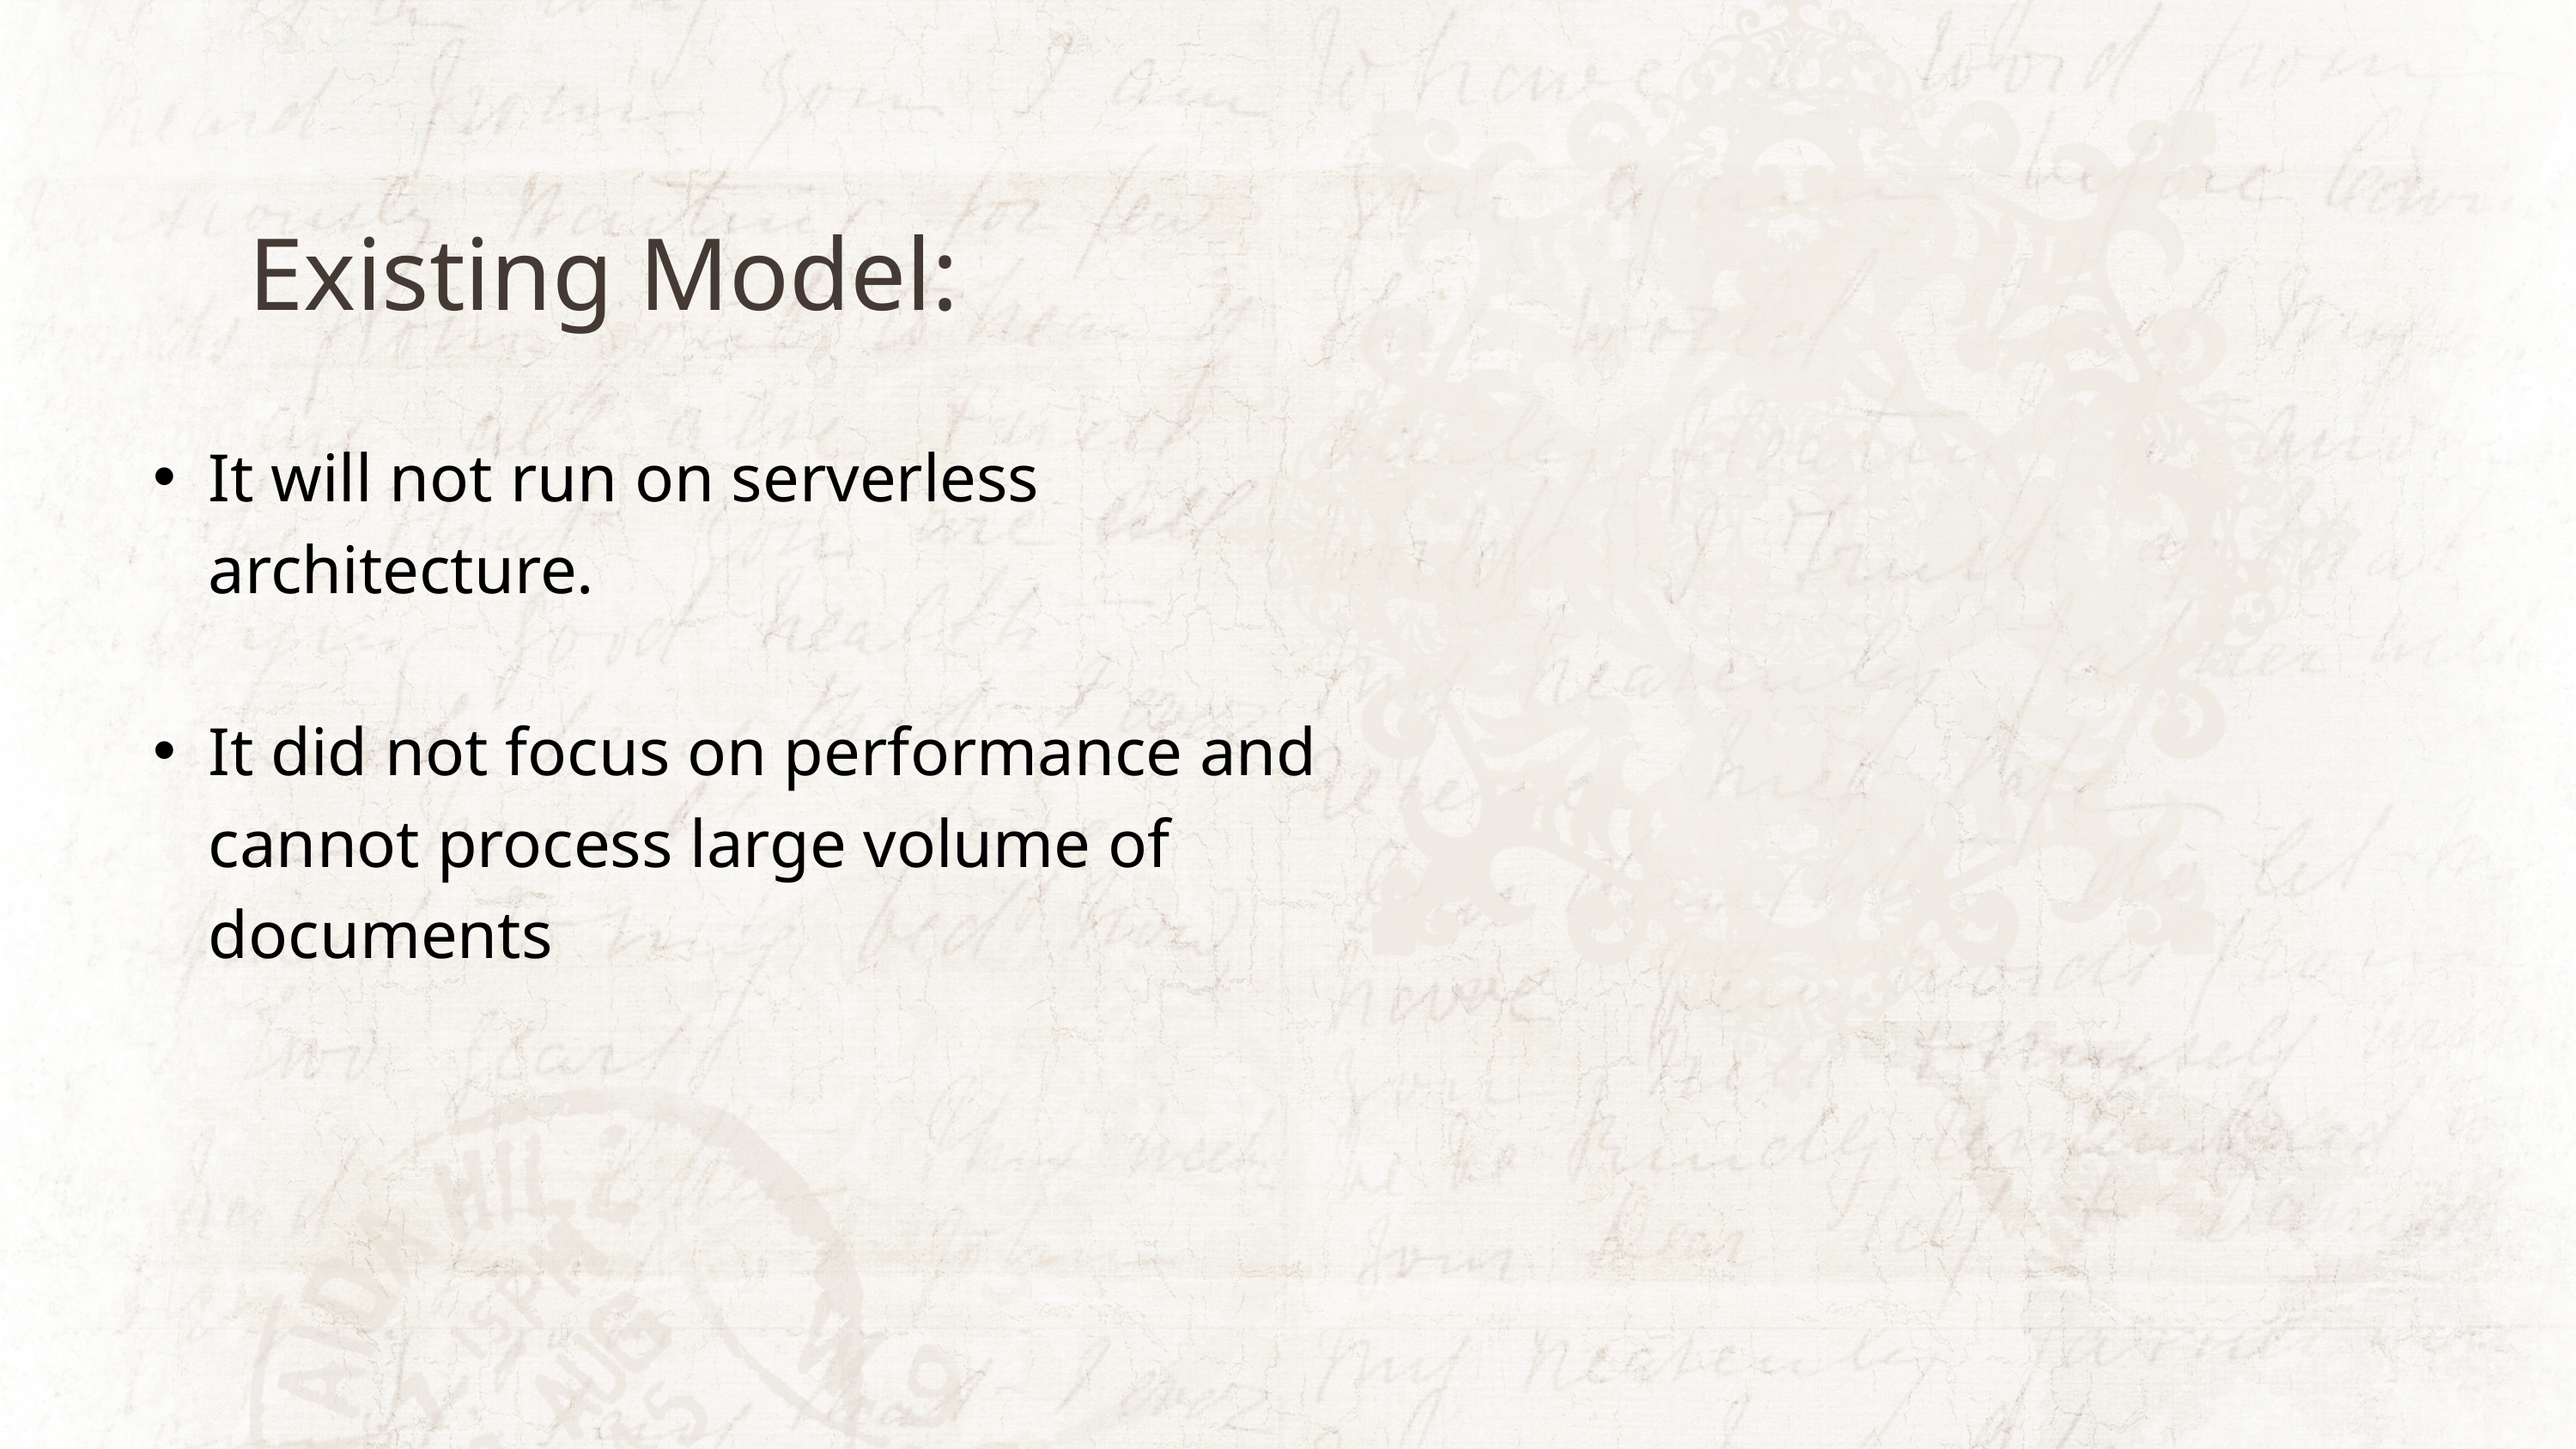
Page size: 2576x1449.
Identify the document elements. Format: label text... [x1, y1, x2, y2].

text_box It will not run on serverless architecture. It did not focus on performance and cannot process large volume of documents [97, 423, 1413, 972]
text_box [0, 0, 2576, 1449]
text_box Existing Model: [144, 191, 1063, 330]
